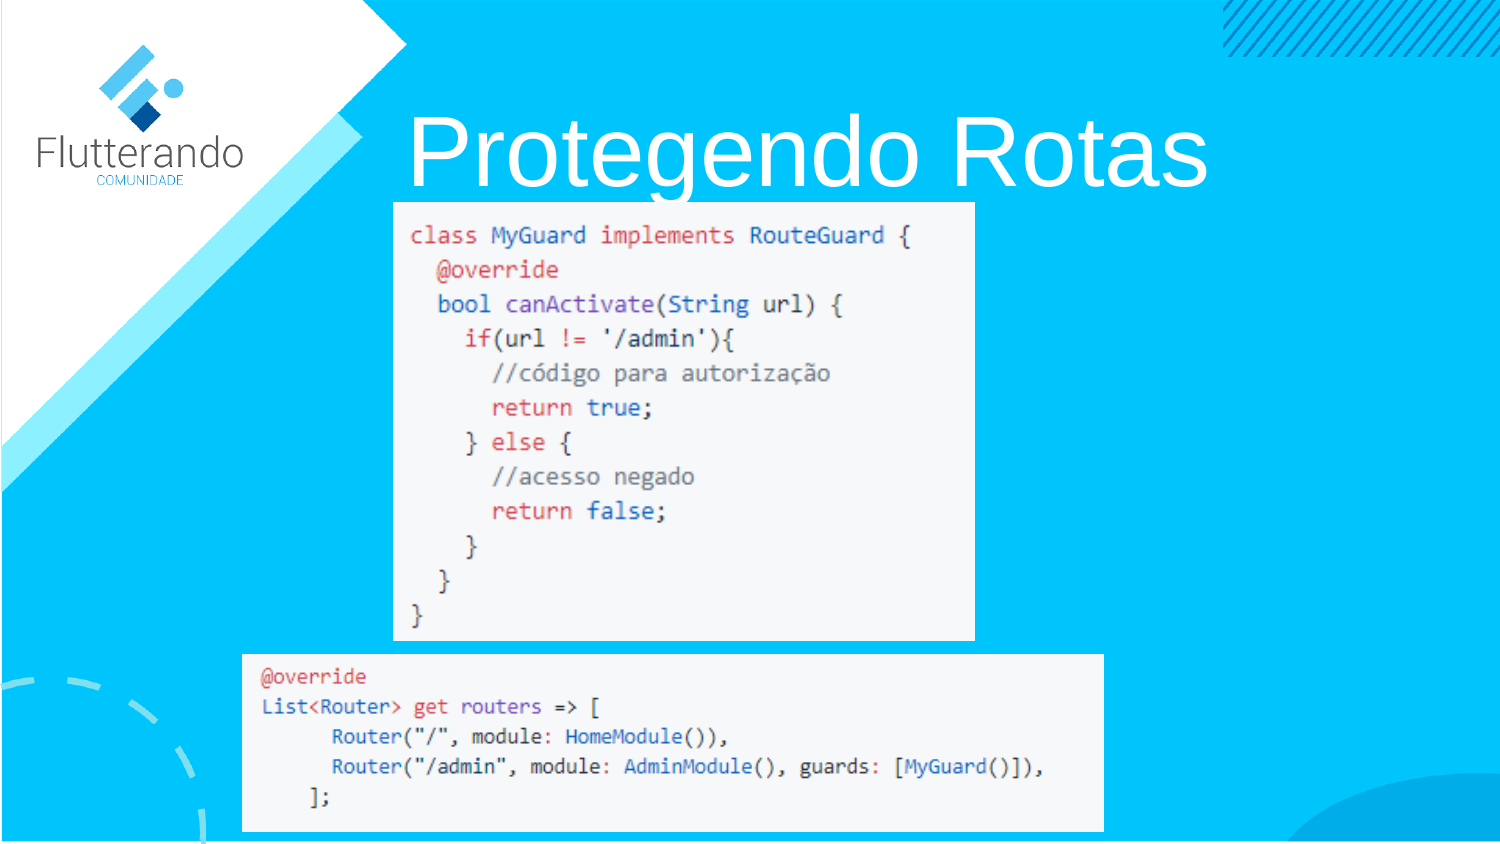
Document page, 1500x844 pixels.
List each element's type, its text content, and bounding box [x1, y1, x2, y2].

title Protegendo Rotas [390, 71, 1449, 189]
picture [394, 189, 974, 640]
picture [243, 655, 1103, 831]
picture [176, 747, 194, 777]
picture [0, 0, 1500, 844]
picture [130, 701, 156, 723]
picture [68, 678, 100, 690]
